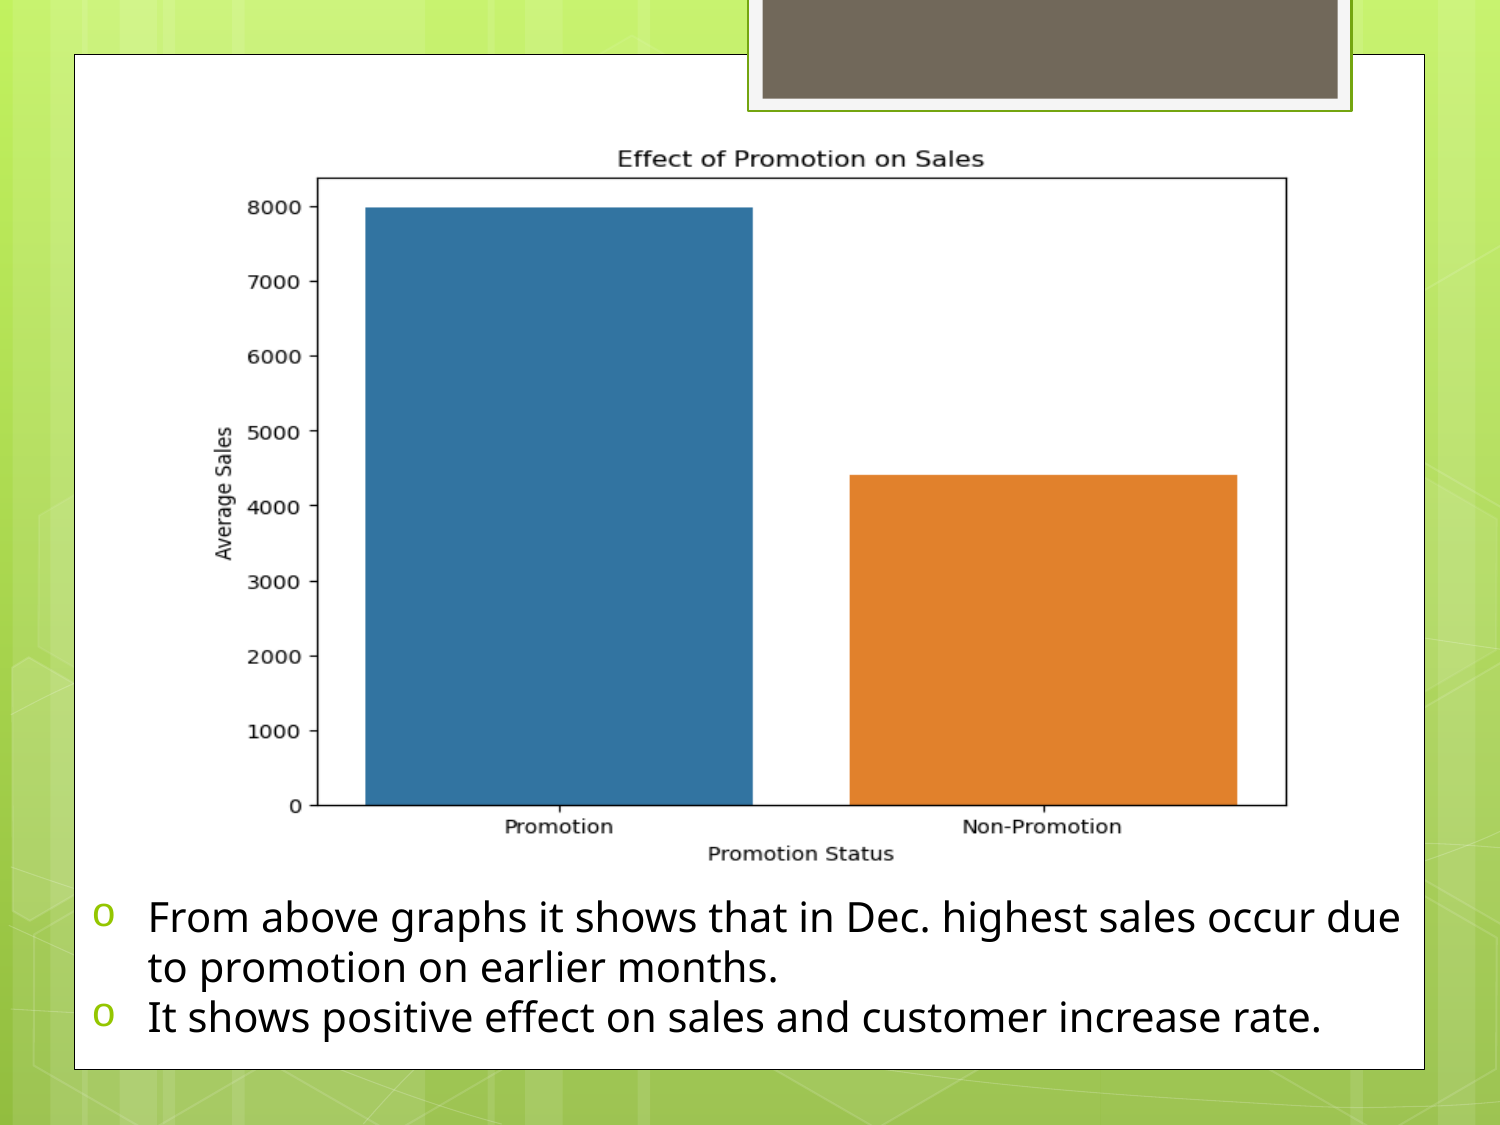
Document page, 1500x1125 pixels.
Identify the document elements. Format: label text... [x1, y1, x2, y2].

picture [200, 136, 1300, 877]
text_box From above graphs it shows that in Dec. highest sales occur due to promotion on earlier months. It shows positive effect on sales and customer increase rate. [76, 883, 1424, 1048]
